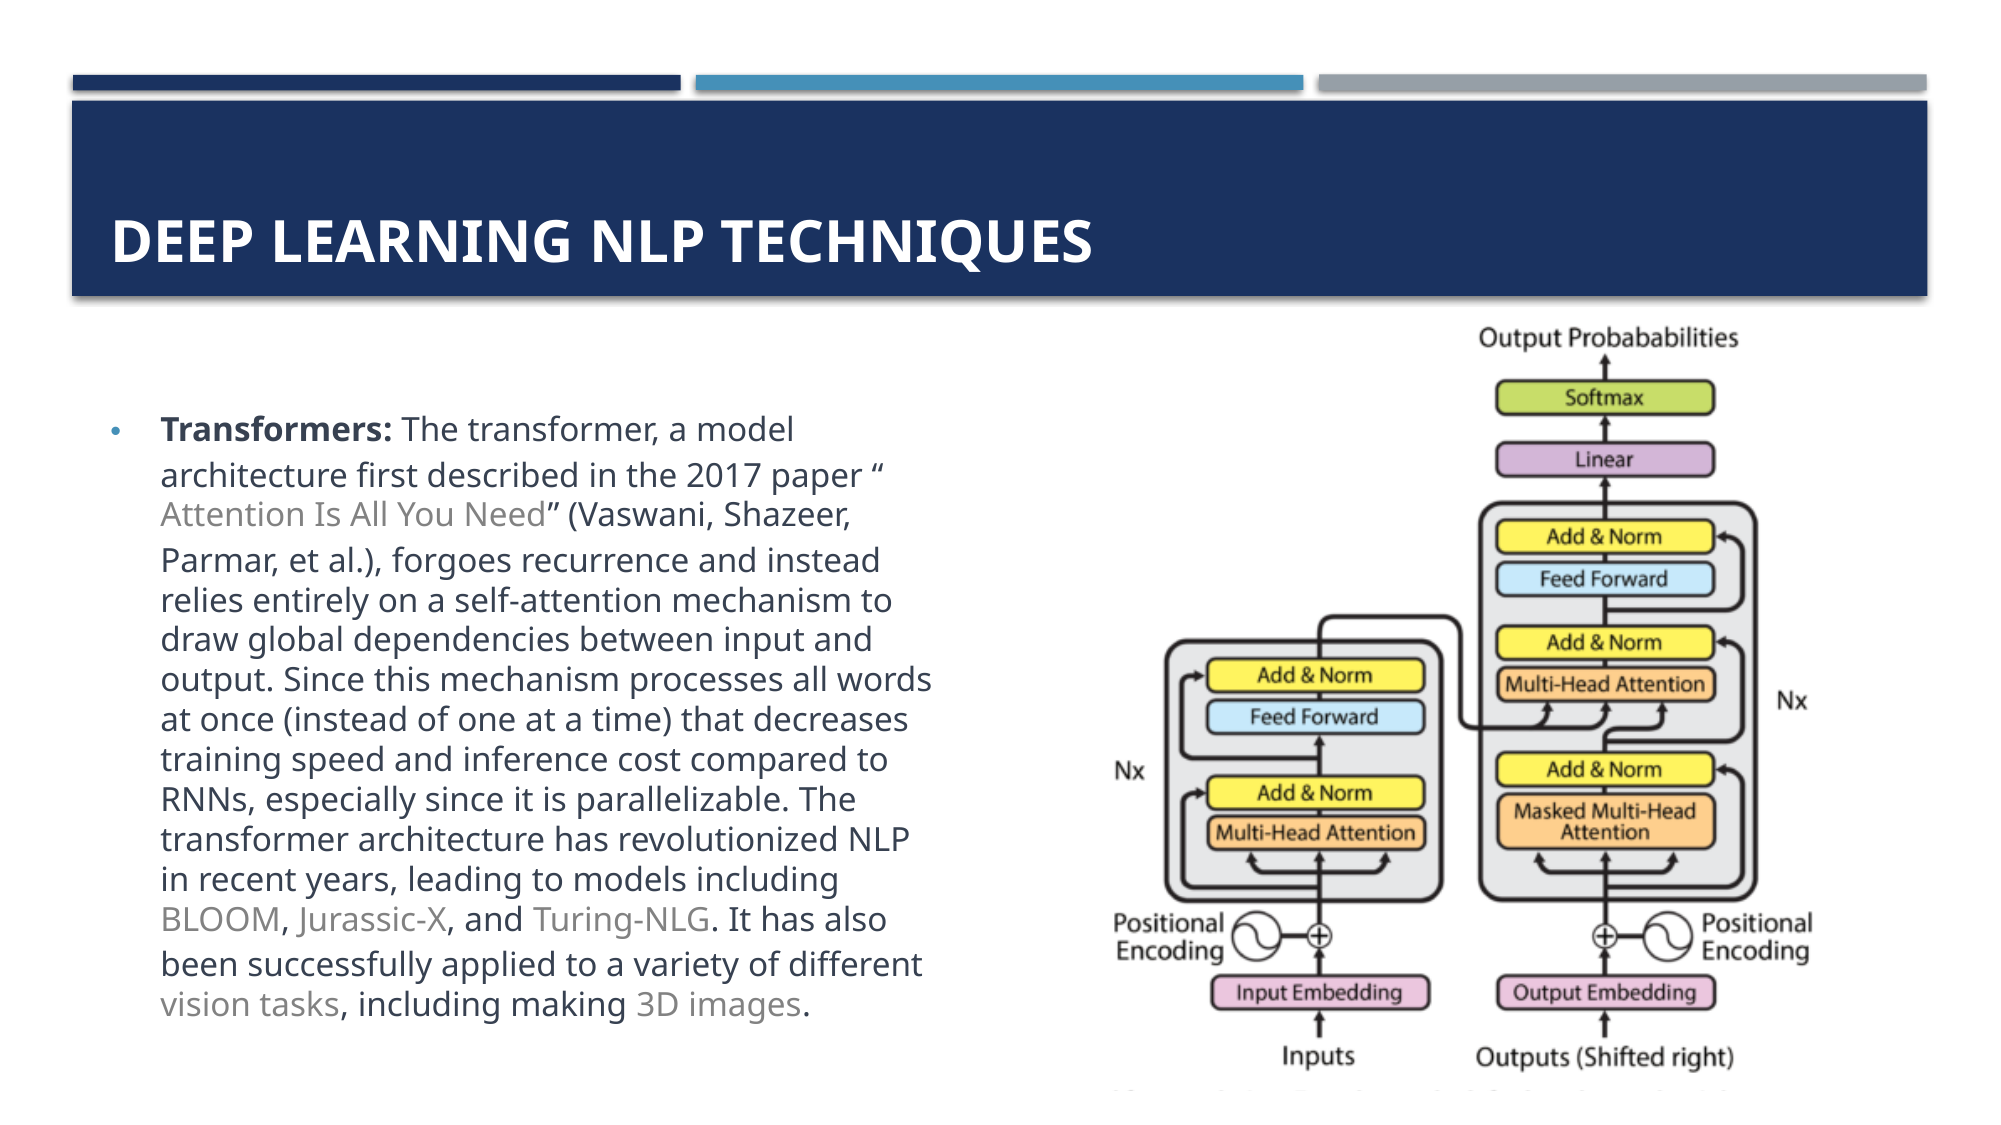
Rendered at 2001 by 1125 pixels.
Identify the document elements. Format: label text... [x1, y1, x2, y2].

list Transformers: The transformer, a model architecture first described in the 2017 paper “Attention Is All You Need” (Vaswani, Shazeer, Parmar, et al.), forgoes recurrence and instead relies entirely on a self-attention mechanism to draw global dependencies between input and output. Since this mechanism processes all words at once (instead of one at a time) that decreases training speed and inference cost compared to RNNs, especially since it is parallelizable. The transformer architecture has revolutionized NLP in recent years, leading to models including BLOOM, Jurassic-X, and Turing-NLG. It has also been successfully applied to a variety of different vision tasks, including making 3D images. [95, 357, 952, 1079]
title Deep learning NLP Techniques [95, 115, 1905, 282]
picture [1061, 309, 1835, 1092]
